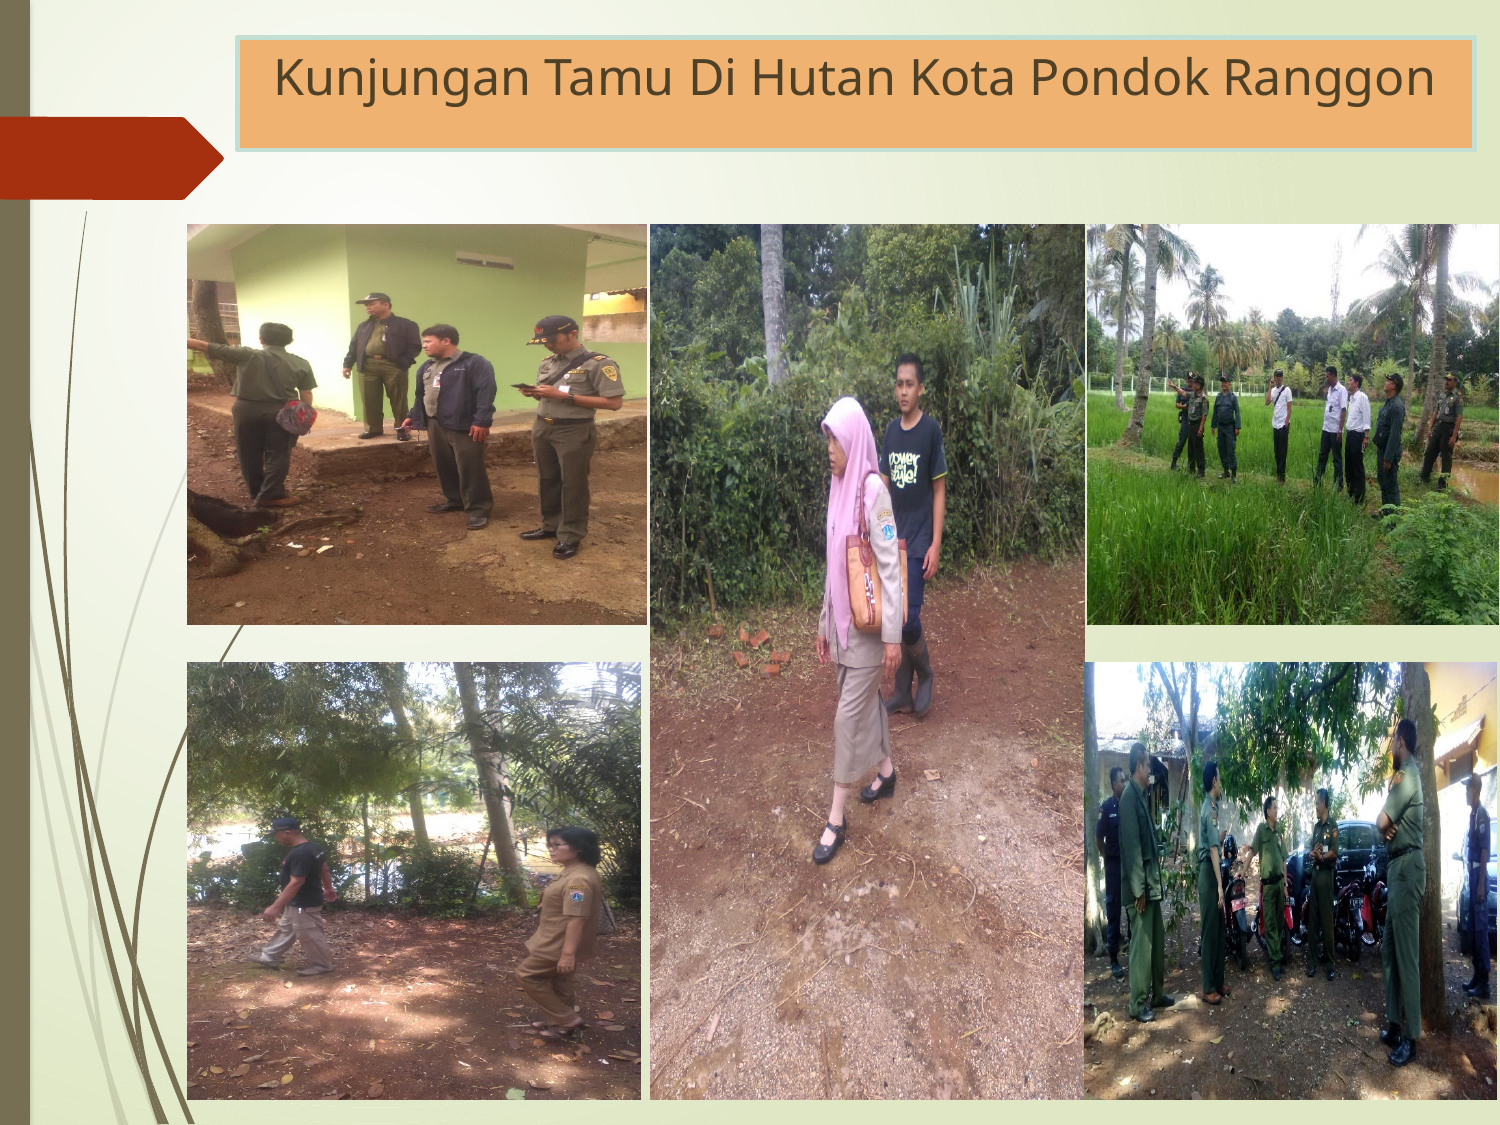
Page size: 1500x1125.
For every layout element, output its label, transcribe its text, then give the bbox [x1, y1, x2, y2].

title Kunjungan Tamu Di Hutan Kota Pondok Ranggon [237, 37, 1475, 150]
picture [187, 662, 641, 1101]
picture [187, 224, 647, 626]
picture [1086, 224, 1499, 626]
picture [649, 224, 1497, 1101]
